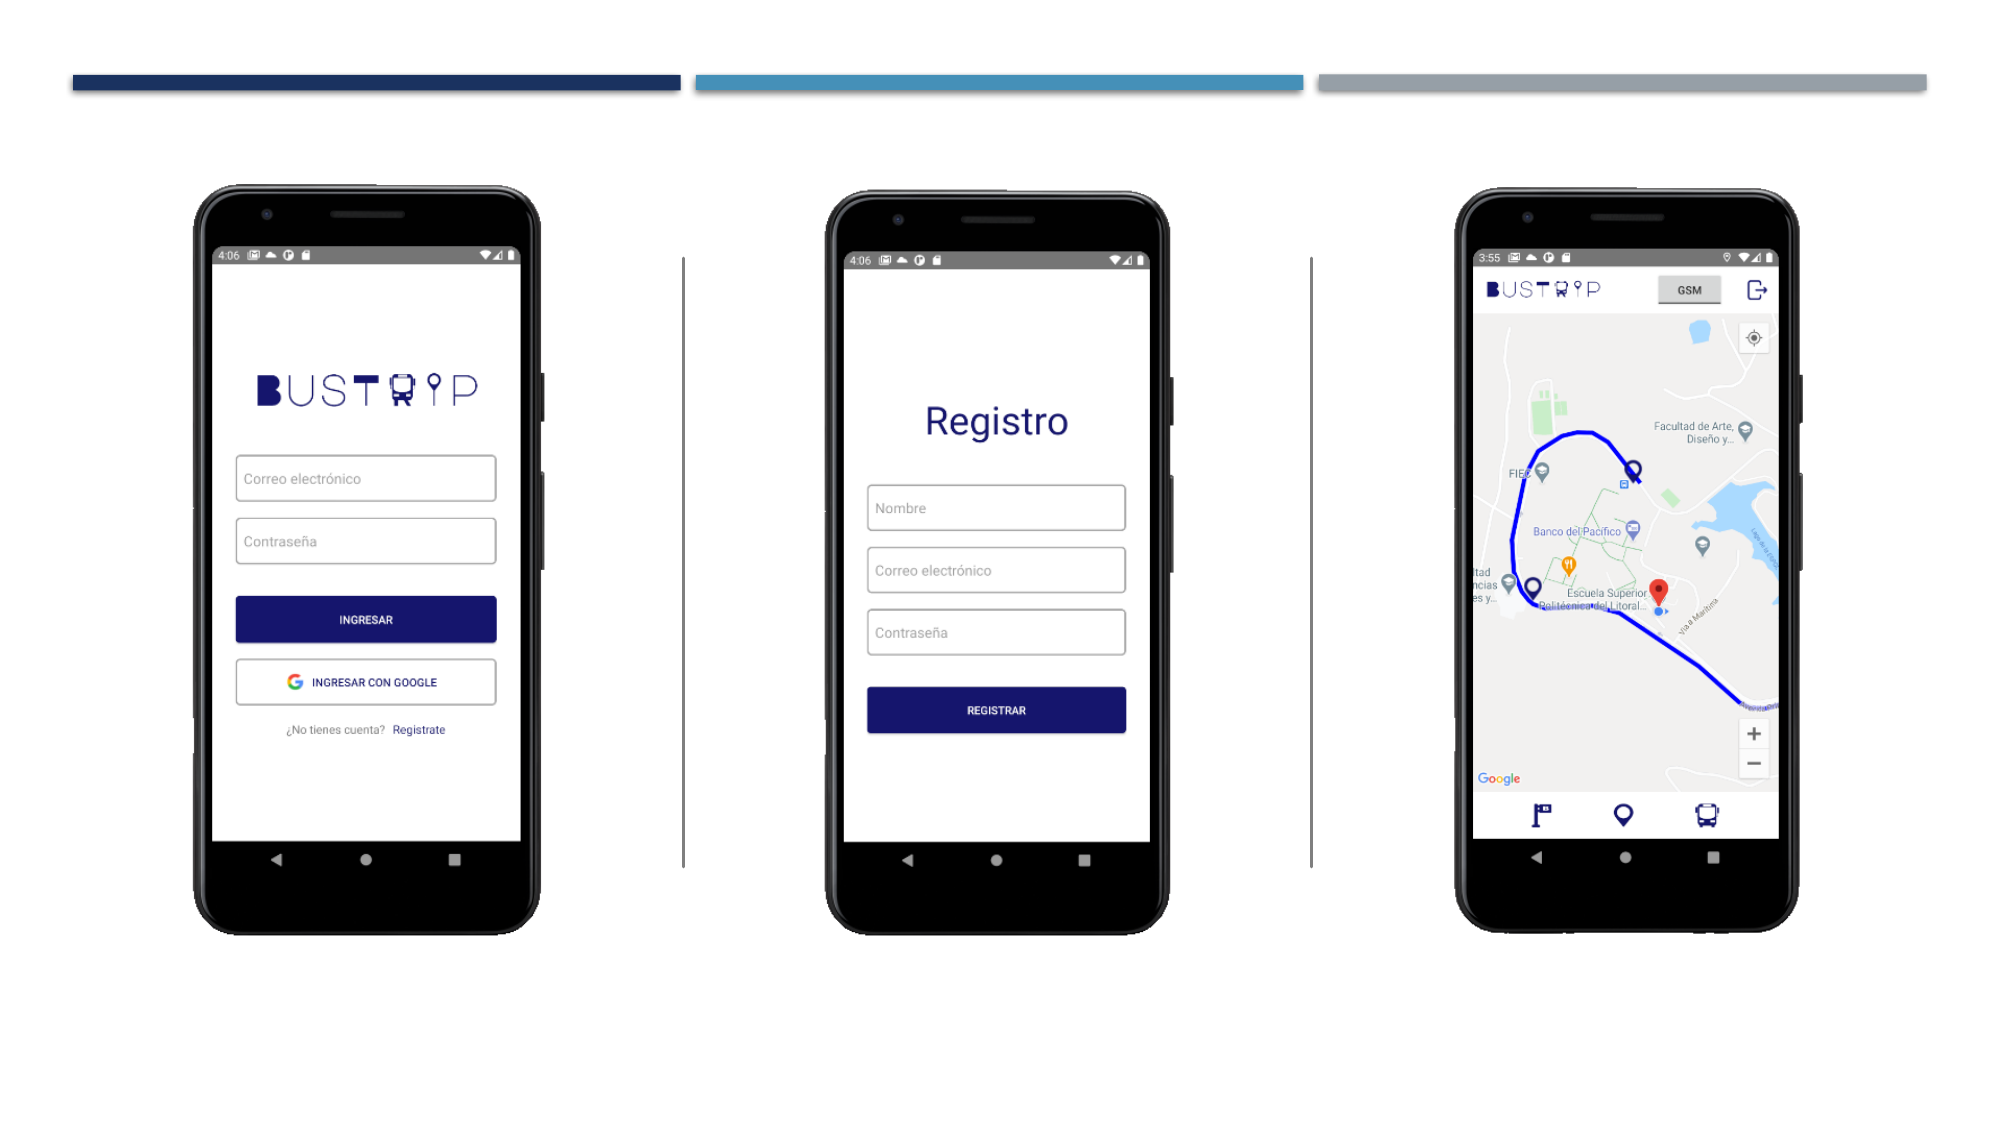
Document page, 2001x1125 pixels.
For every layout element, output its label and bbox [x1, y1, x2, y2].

picture [1447, 183, 1808, 941]
picture [817, 183, 1178, 941]
picture [185, 183, 549, 941]
